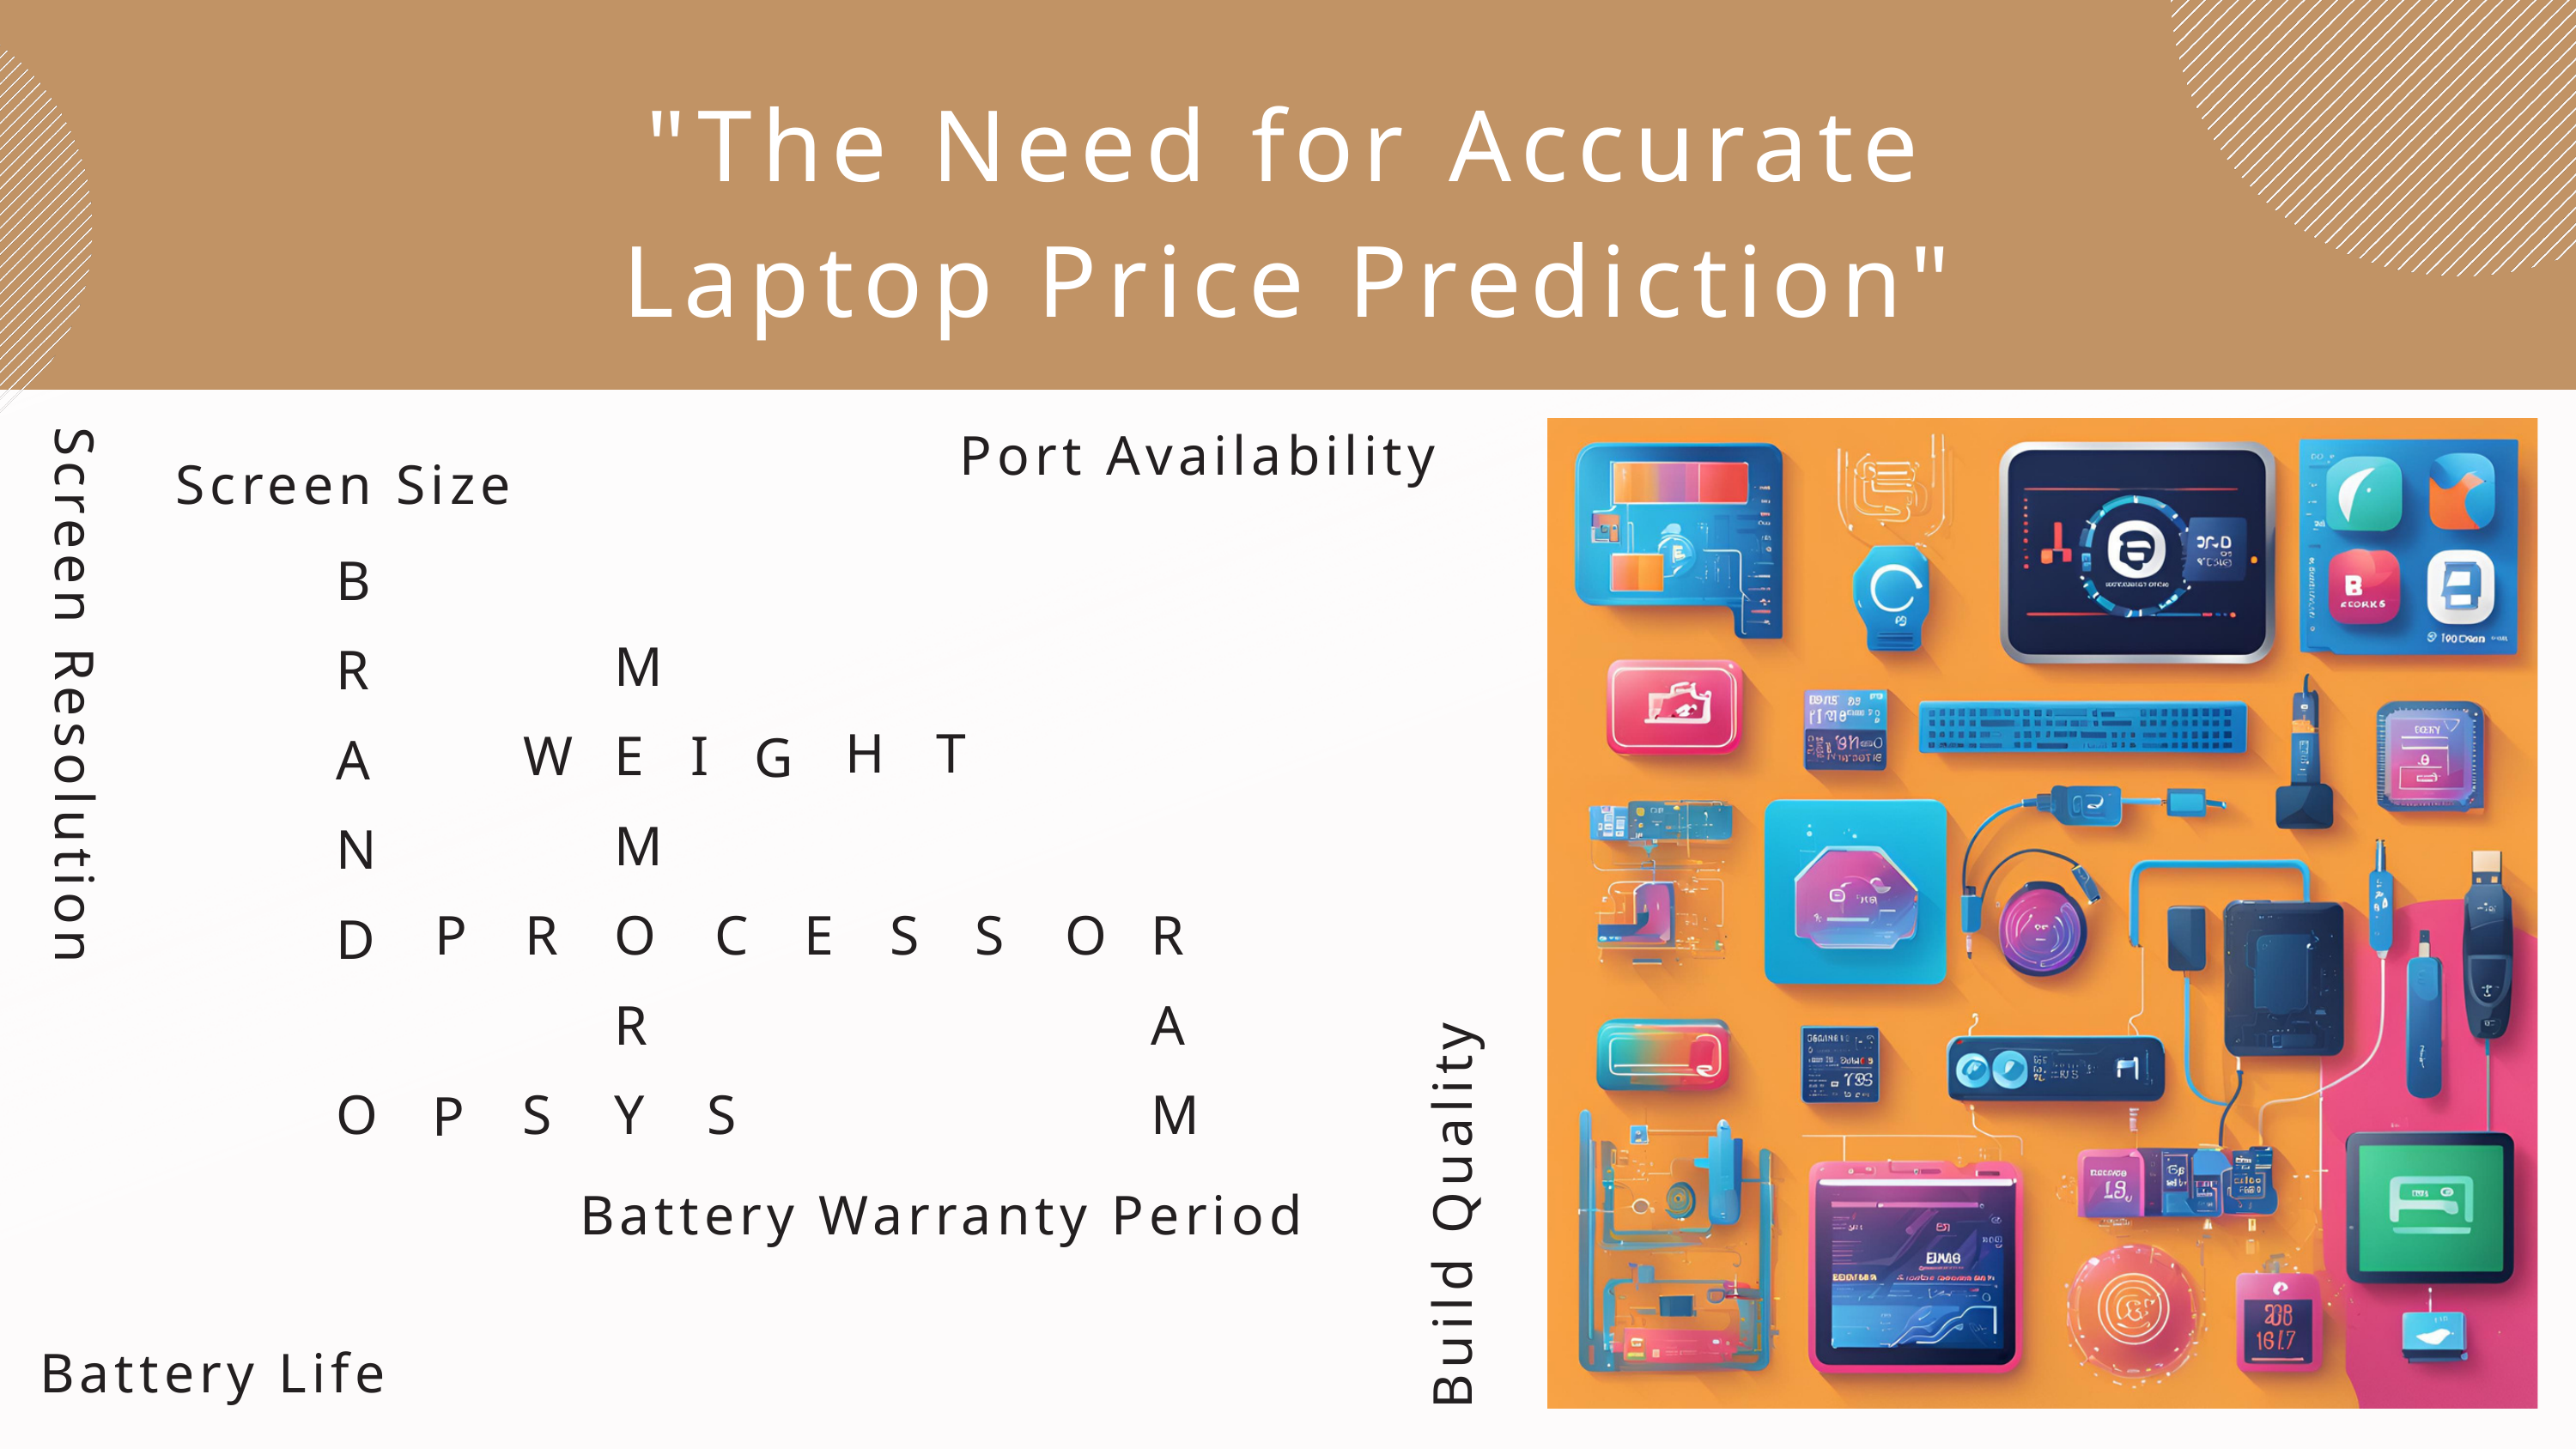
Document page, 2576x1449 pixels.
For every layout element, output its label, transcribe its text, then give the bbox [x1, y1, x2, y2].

text_box M [614, 622, 662, 698]
text_box S [975, 891, 1023, 967]
text_box T [936, 709, 984, 784]
text_box S [890, 891, 937, 967]
text_box Port Availability [959, 411, 1752, 486]
text_box R [525, 891, 572, 967]
text_box Screen Resolution [44, 427, 118, 1218]
text_box [1547, 418, 2538, 1409]
text_box E [614, 712, 662, 787]
text_box C [714, 891, 762, 967]
text_box I [690, 712, 738, 787]
text_box [0, 400, 2576, 1449]
text_box O [336, 1070, 383, 1145]
text_box R [1151, 891, 1199, 967]
text_box O [1065, 891, 1113, 967]
text_box O [614, 891, 662, 967]
text_box [0, 400, 93, 459]
text_box P [432, 1072, 480, 1147]
text_box W [523, 712, 571, 787]
text_box H [845, 709, 893, 784]
text_box A [1151, 981, 1199, 1056]
text_box G [754, 713, 801, 789]
text_box M [614, 802, 662, 876]
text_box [335, 548, 383, 971]
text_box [0, 0, 2576, 391]
text_box M [1151, 1070, 1199, 1145]
text_box Y [614, 1070, 662, 1145]
text_box Battery Warranty Period [579, 1171, 1371, 1246]
text_box Battery Life [39, 1330, 831, 1404]
text_box E [804, 891, 852, 967]
text_box P [434, 891, 483, 967]
text_box S [522, 1070, 569, 1145]
text_box Screen Size [175, 440, 968, 516]
text_box S [707, 1070, 755, 1145]
text_box R [614, 981, 662, 1056]
text_box Build Quality [1408, 617, 1483, 1409]
